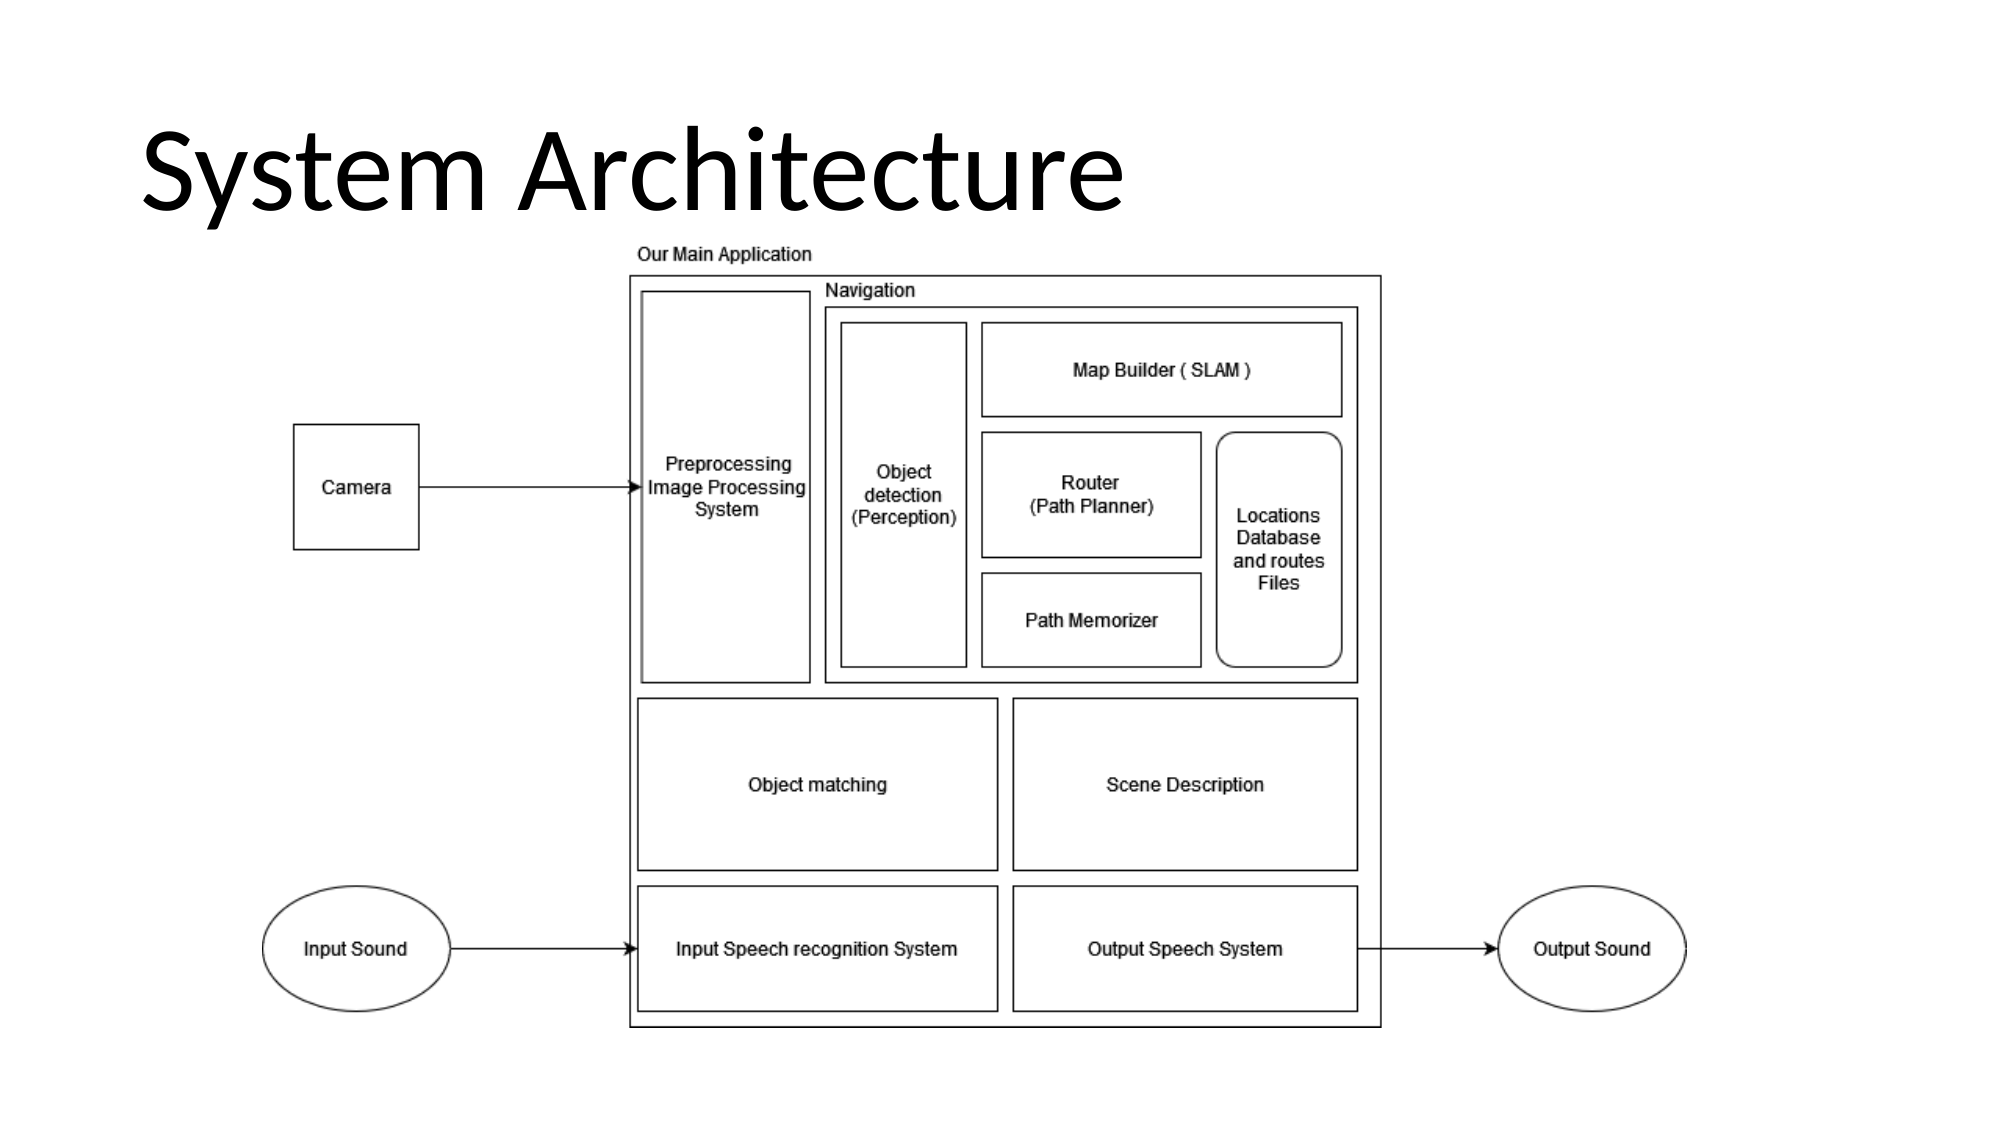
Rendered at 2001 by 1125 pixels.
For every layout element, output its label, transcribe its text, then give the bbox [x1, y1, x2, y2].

picture [262, 244, 1687, 1029]
title System Architecture [91, 97, 1177, 244]
